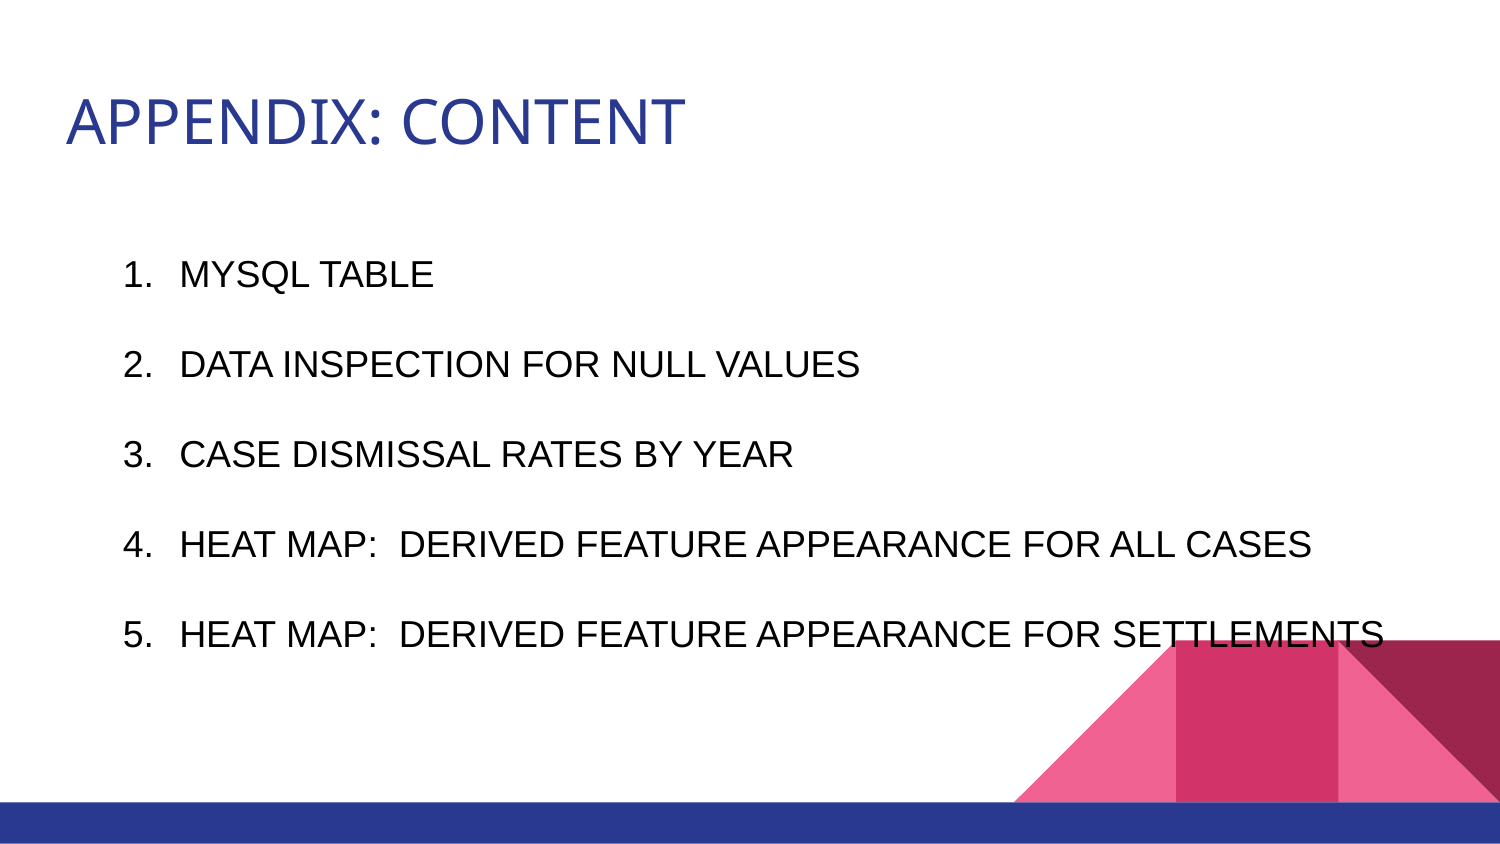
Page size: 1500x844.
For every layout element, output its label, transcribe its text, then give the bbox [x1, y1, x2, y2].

text_box MYSQL TABLE DATA INSPECTION FOR NULL VALUES CASE DISMISSAL RATES BY YEAR HEAT MAP: DERIVED FEATURE APPEARANCE FOR ALL CASES HEAT MAP: DERIVED FEATURE APPEARANCE FOR SETTLEMENTS [89, 189, 1468, 585]
title APPENDIX: CONTENT [51, 67, 1449, 167]
